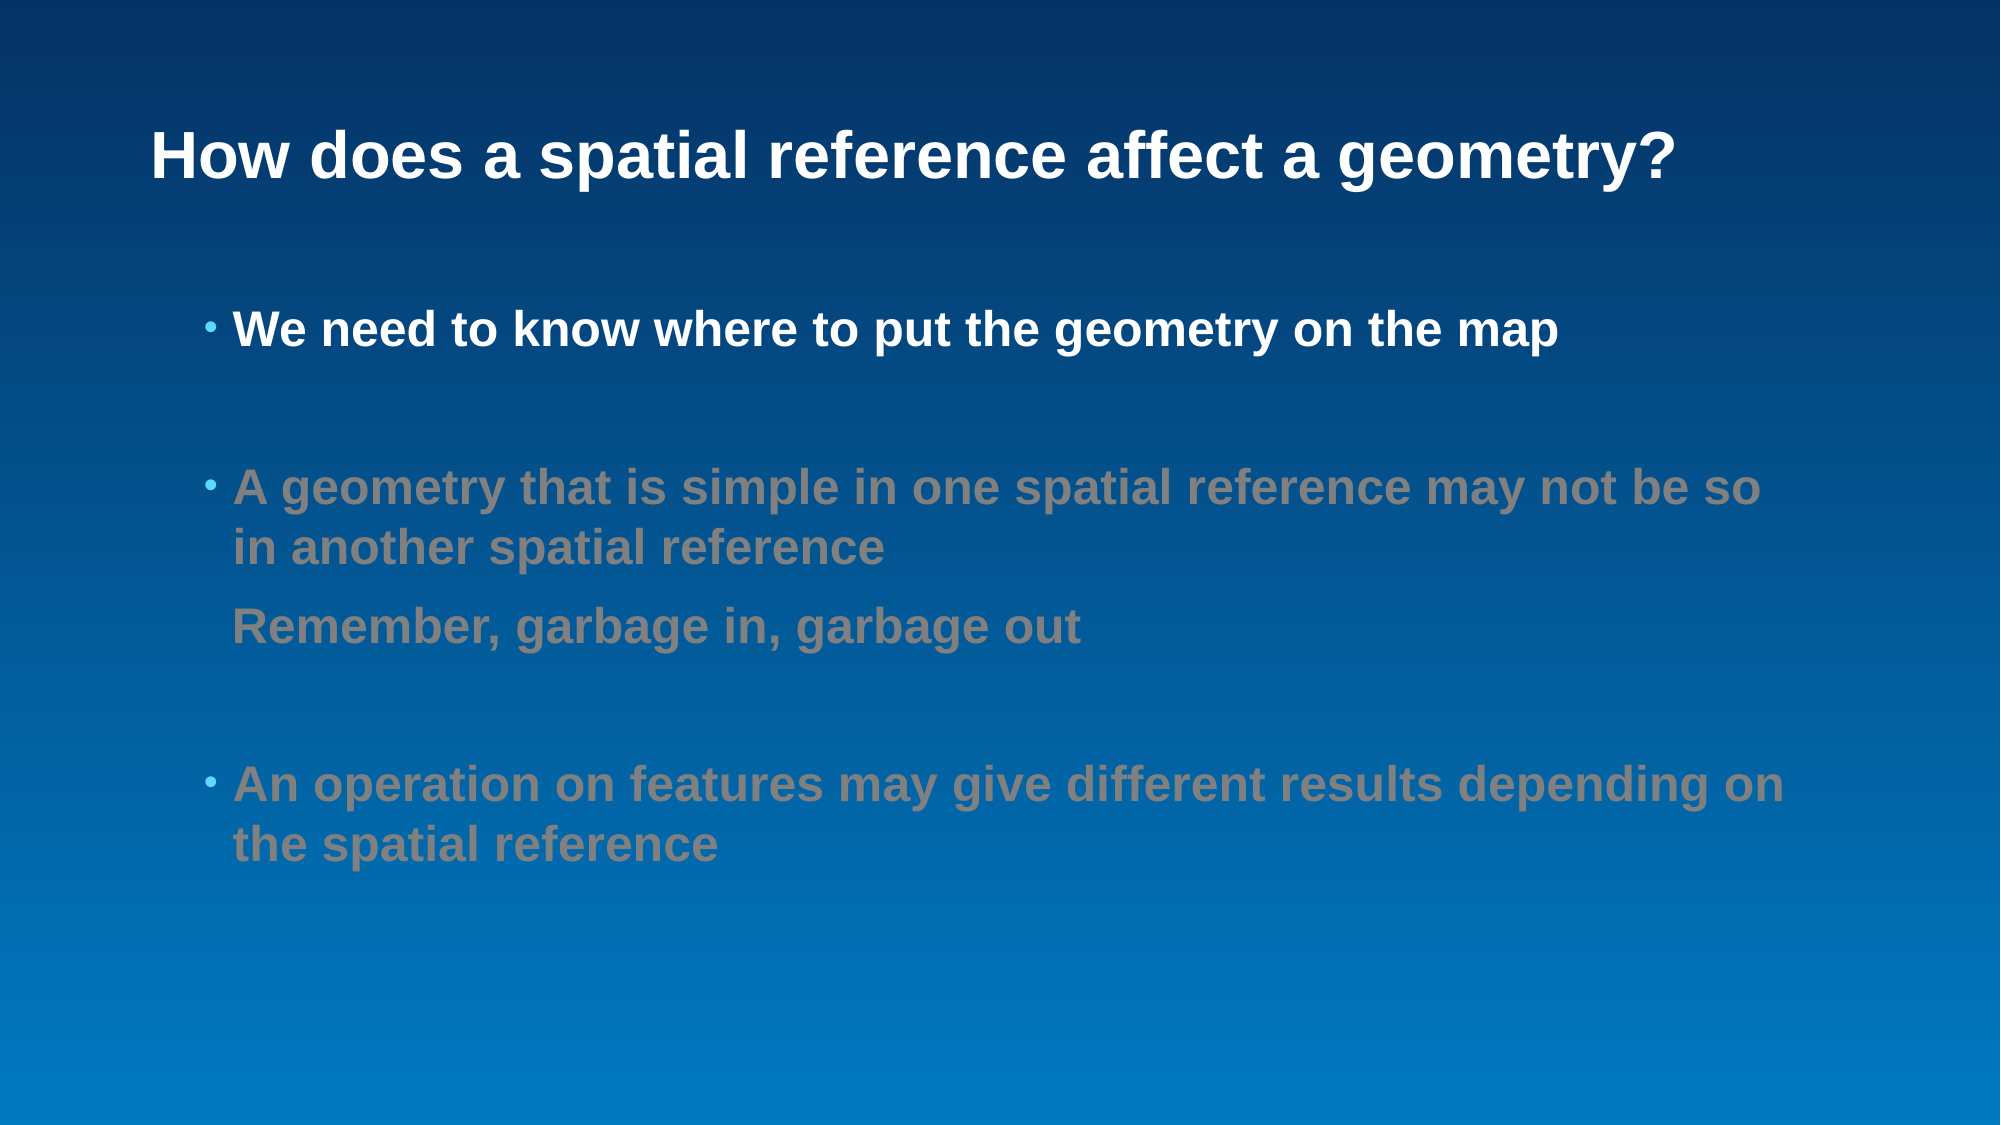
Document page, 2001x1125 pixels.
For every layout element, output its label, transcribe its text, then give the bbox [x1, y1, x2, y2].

list We need to know where to put the geometry on the map A geometry that is simple in one spatial reference may not be so in another spatial reference Remember, garbage in, garbage out An operation on features may give different results depending on the spatial reference [203, 296, 1804, 860]
title How does a spatial reference affect a geometry? [150, 111, 1850, 193]
